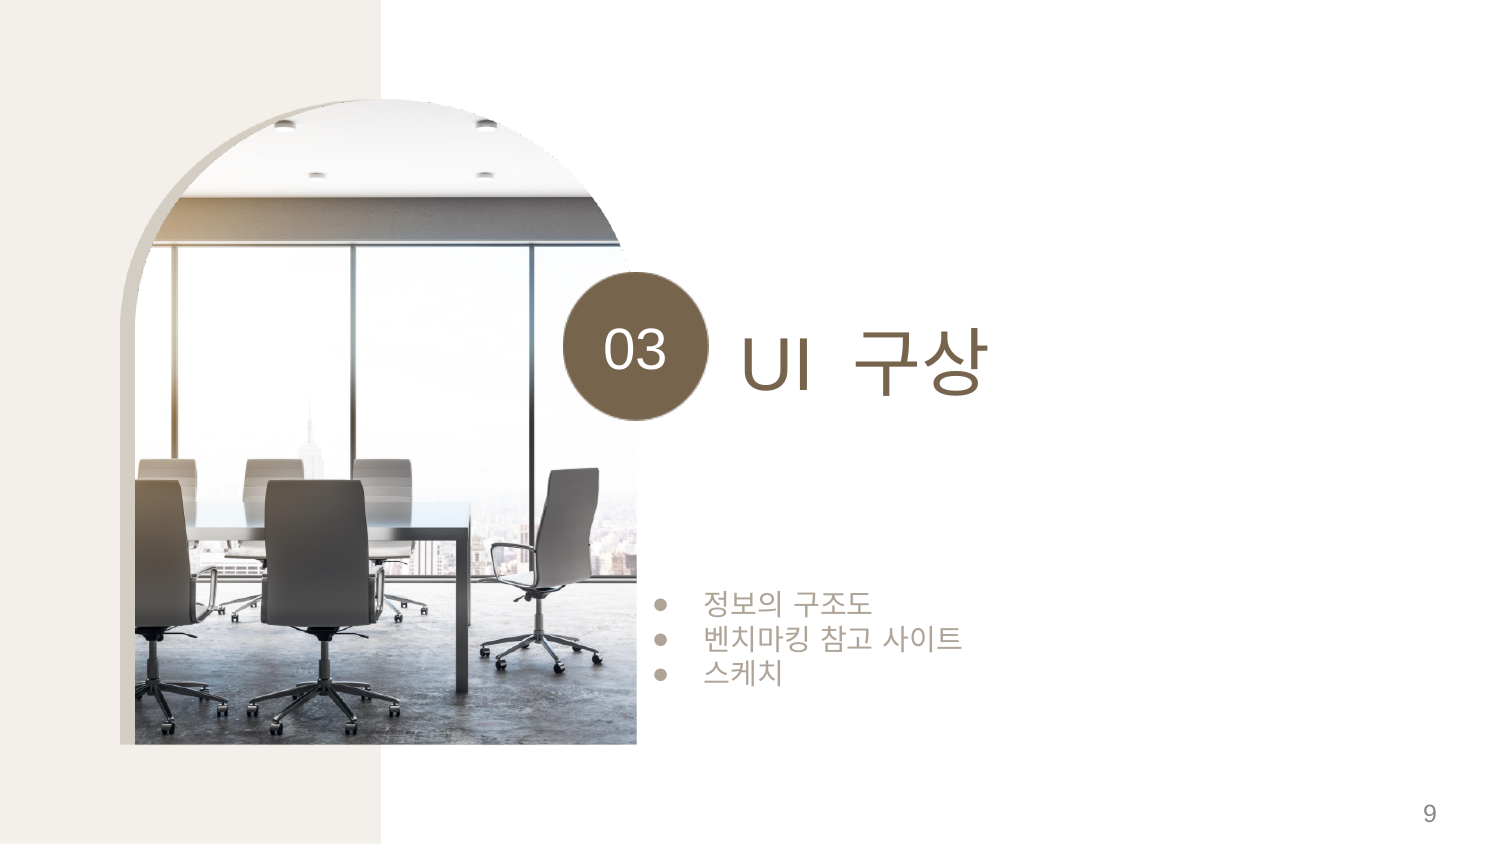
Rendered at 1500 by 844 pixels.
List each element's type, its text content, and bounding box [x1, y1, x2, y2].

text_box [0, 0, 873, 844]
slide_number ‹#› [1269, 797, 1445, 828]
text_box UI 구상 [878, 311, 1355, 410]
text_box 정보의 구조도 벤치마킹 참고 사이트 스케치 [878, 582, 1500, 730]
picture [563, 272, 709, 421]
